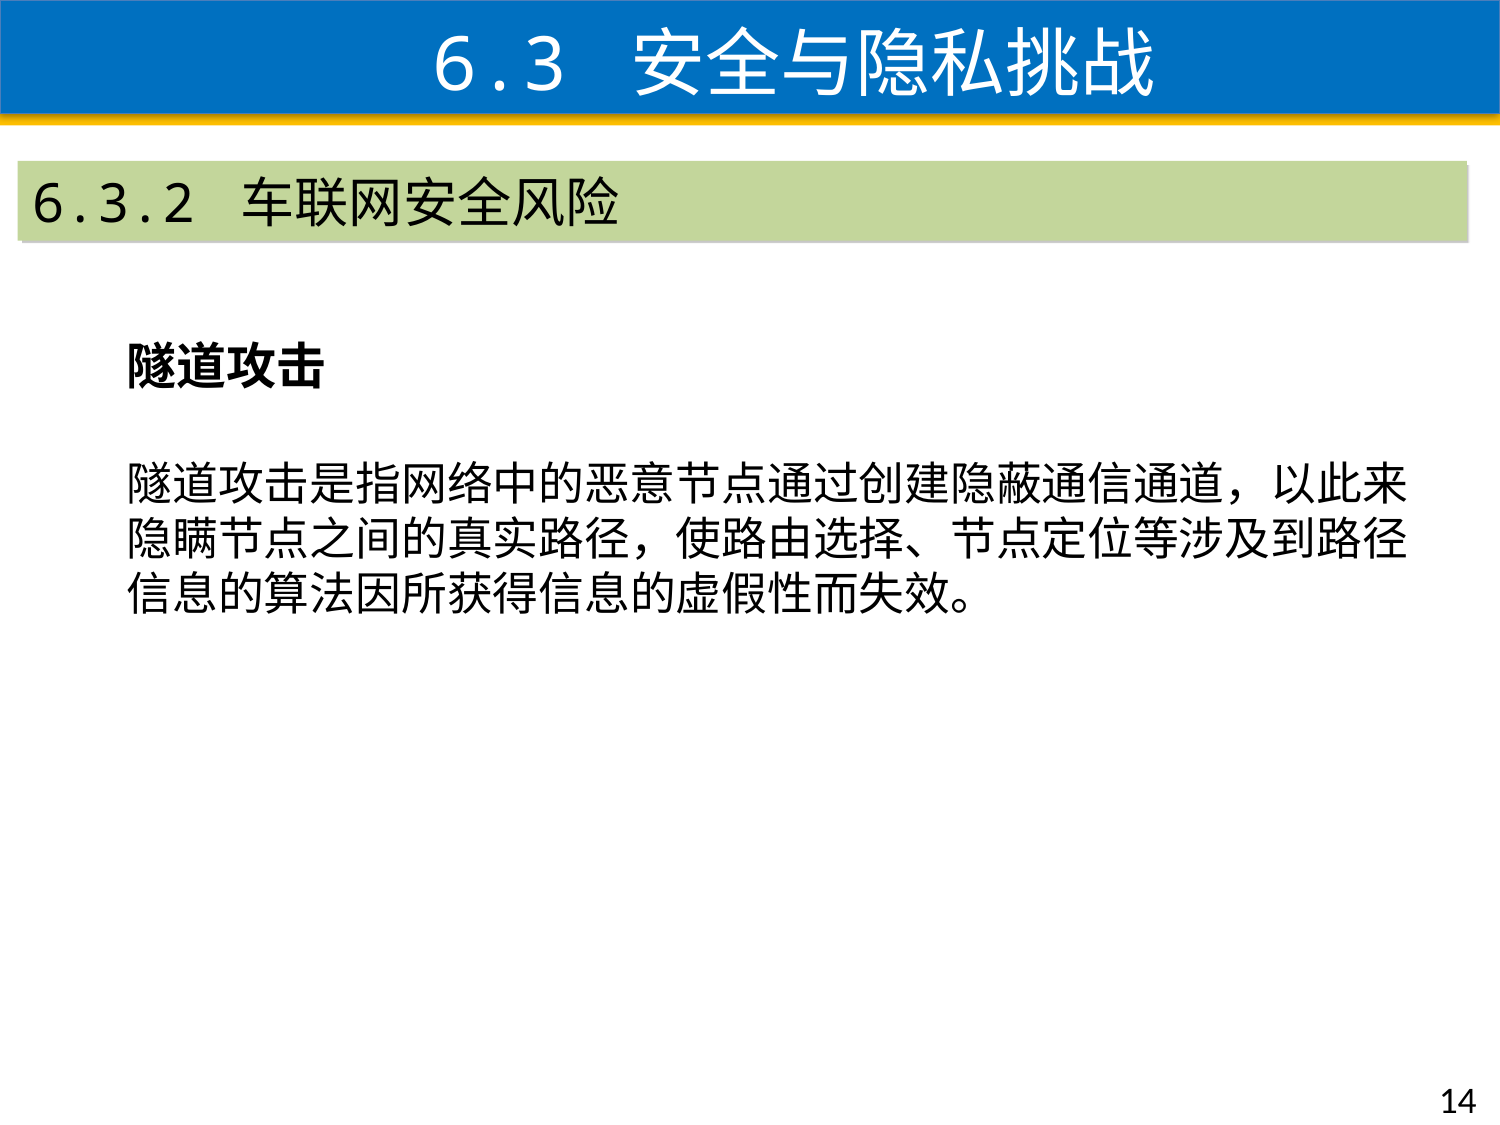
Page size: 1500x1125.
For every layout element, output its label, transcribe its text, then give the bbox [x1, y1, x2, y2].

text_box 6.3.2 车联网安全风险 [17, 160, 1467, 241]
text_box 隧道攻击 隧道攻击是指网络中的恶意节点通过创建隐蔽通信通道，以此来隐瞒节点之间的真实路径，使路由选择、节点定位等涉及到路径信息的算法因所获得信息的虚假性而失效。 [112, 267, 1428, 687]
text_box 6.3 安全与隐私挑战 [0, 0, 1500, 114]
text_box 14 [1423, 1068, 1495, 1125]
